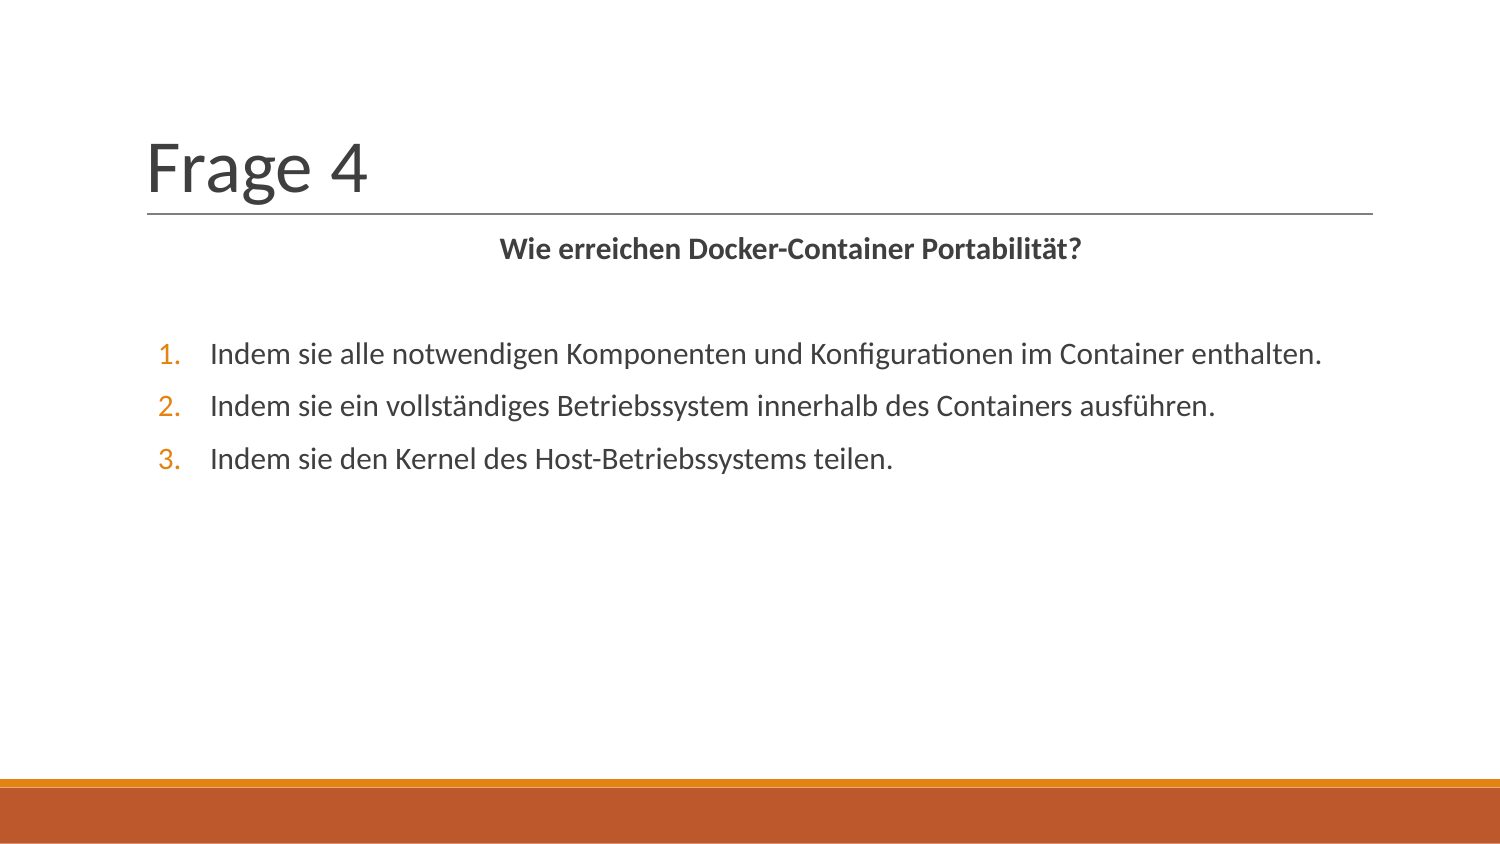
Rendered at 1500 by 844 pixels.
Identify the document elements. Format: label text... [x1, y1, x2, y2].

title Frage 4 [135, 35, 1373, 214]
list Wie erreichen Docker-Container Portabilität? Indem sie alle notwendigen Komponenten und Konfigurationen im Container enthalten. Indem sie ein vollständiges Betriebssystem innerhalb des Containers ausführen. Indem sie den Kernel des Host-Betriebssystems teilen. [135, 227, 1373, 723]
